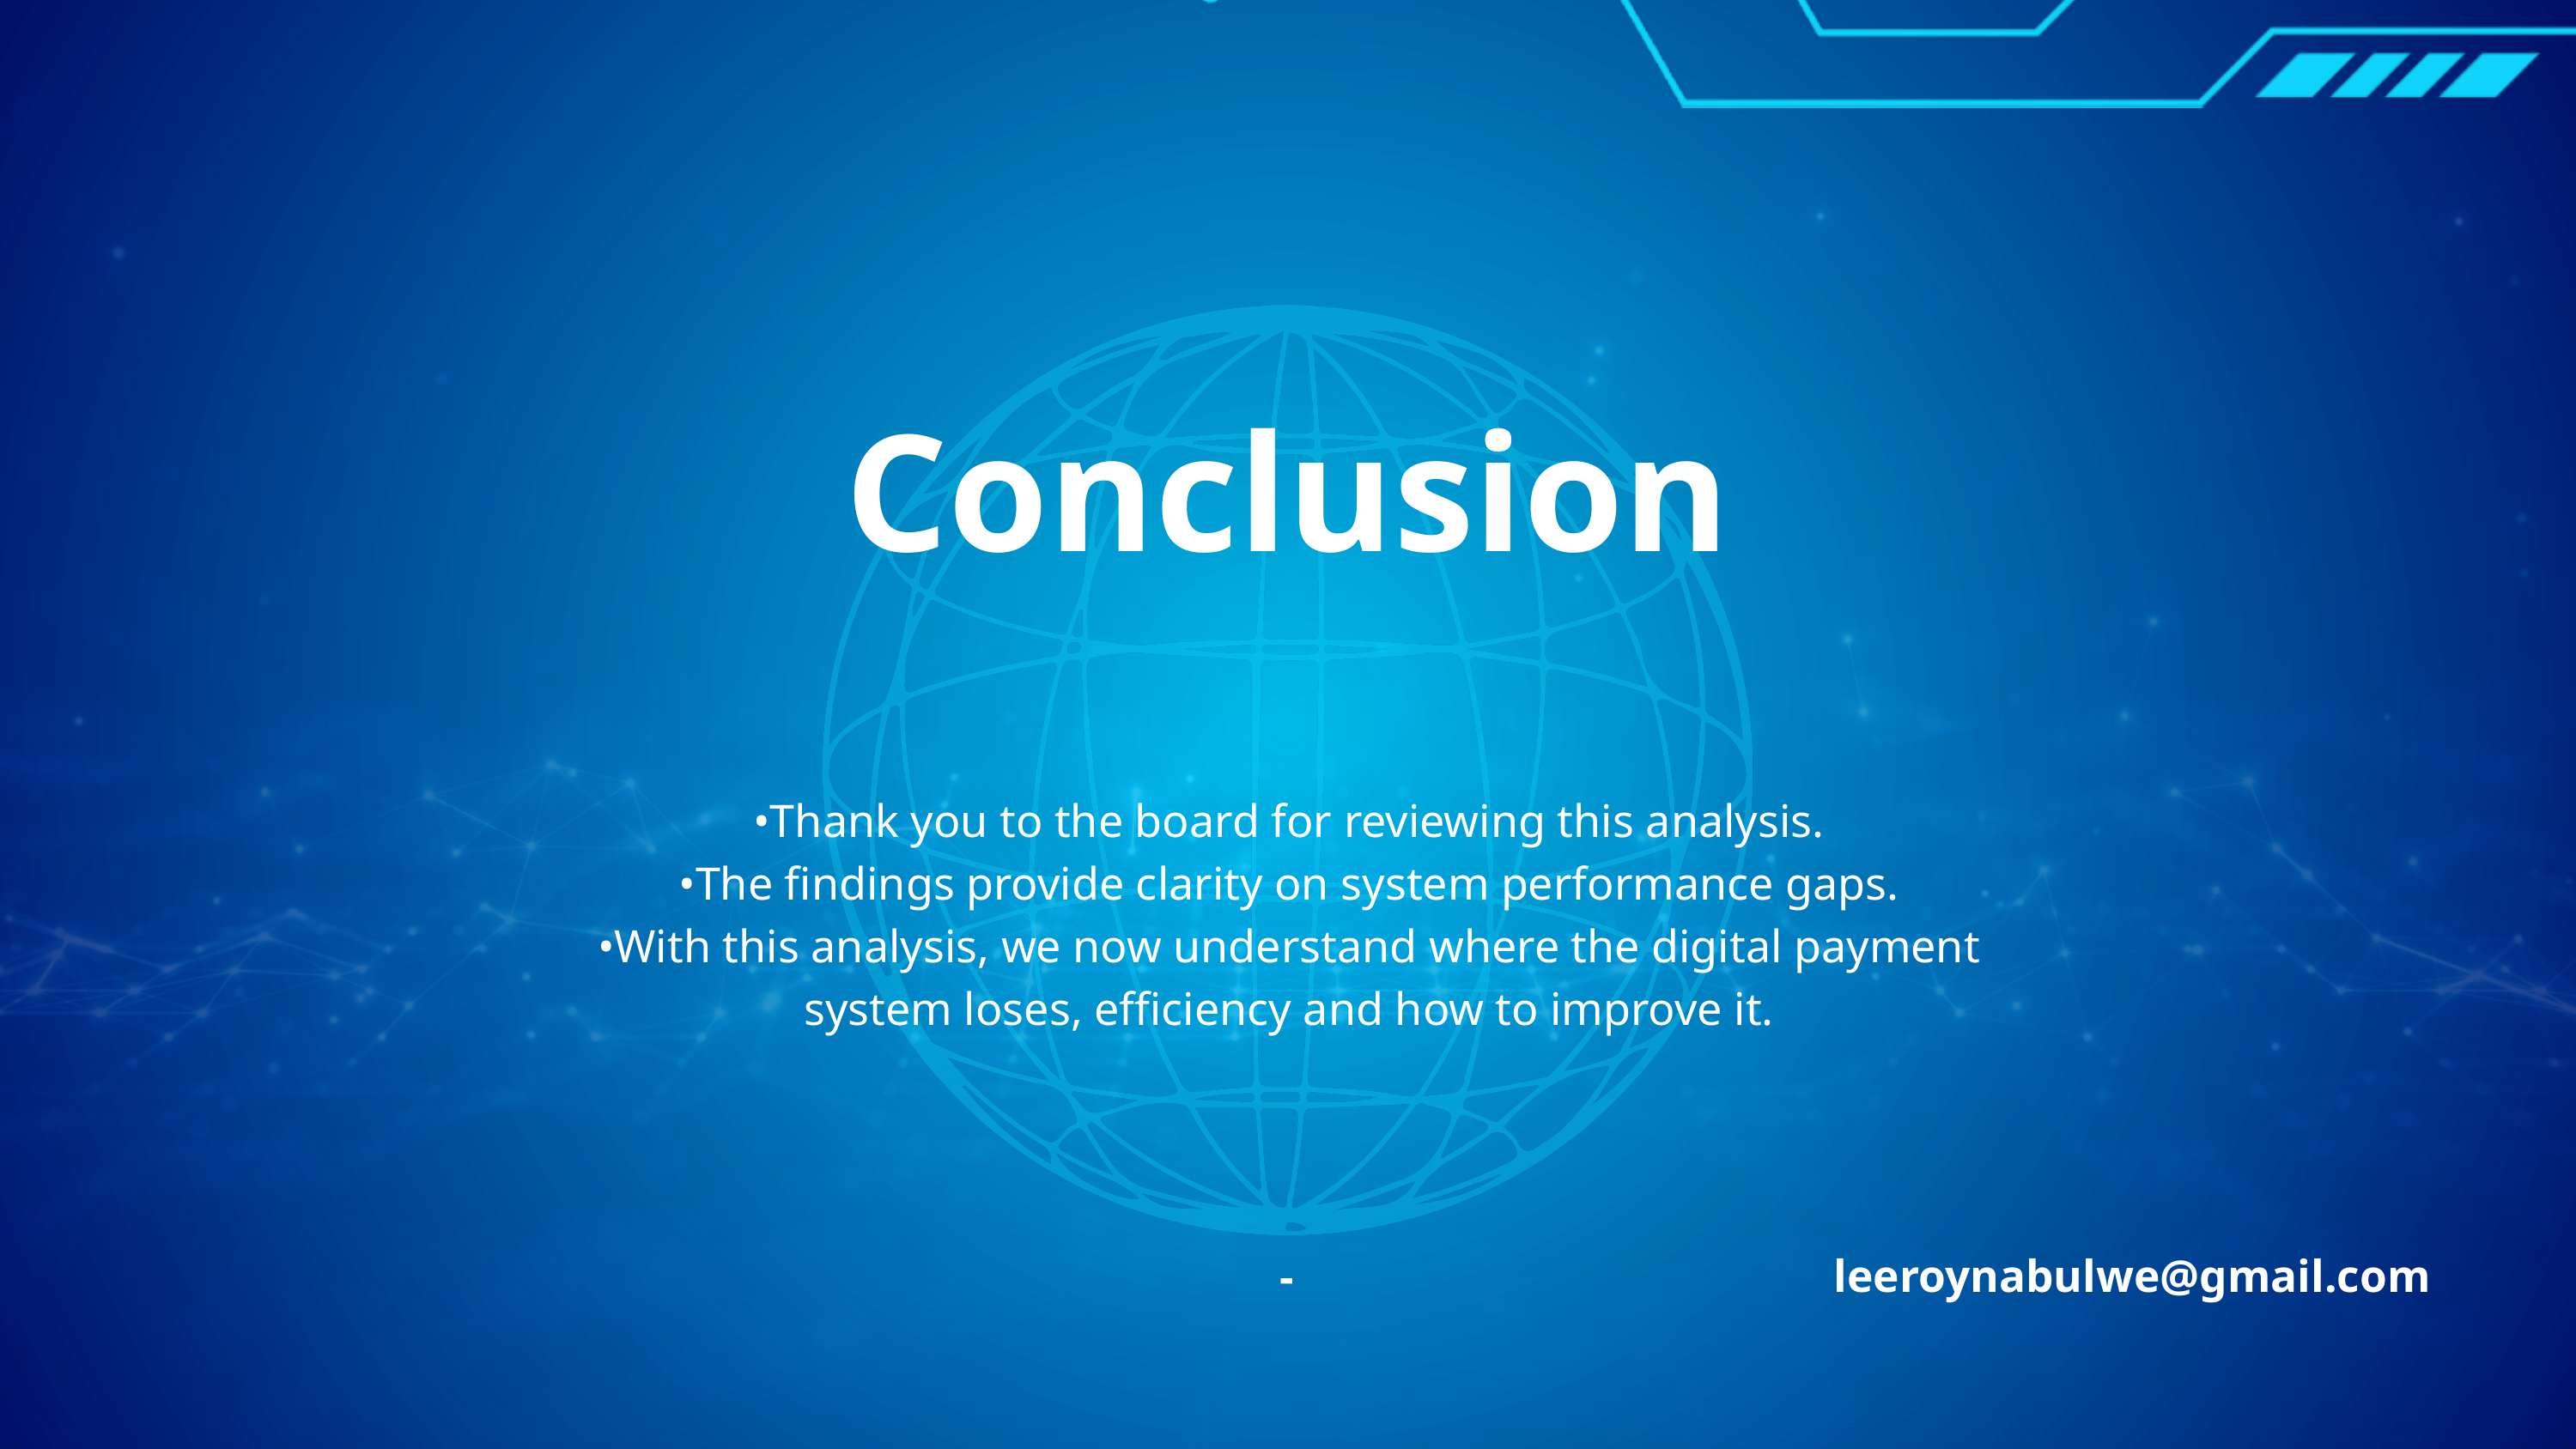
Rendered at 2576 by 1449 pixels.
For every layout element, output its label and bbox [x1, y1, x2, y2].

text_box [0, 0, 2576, 1449]
